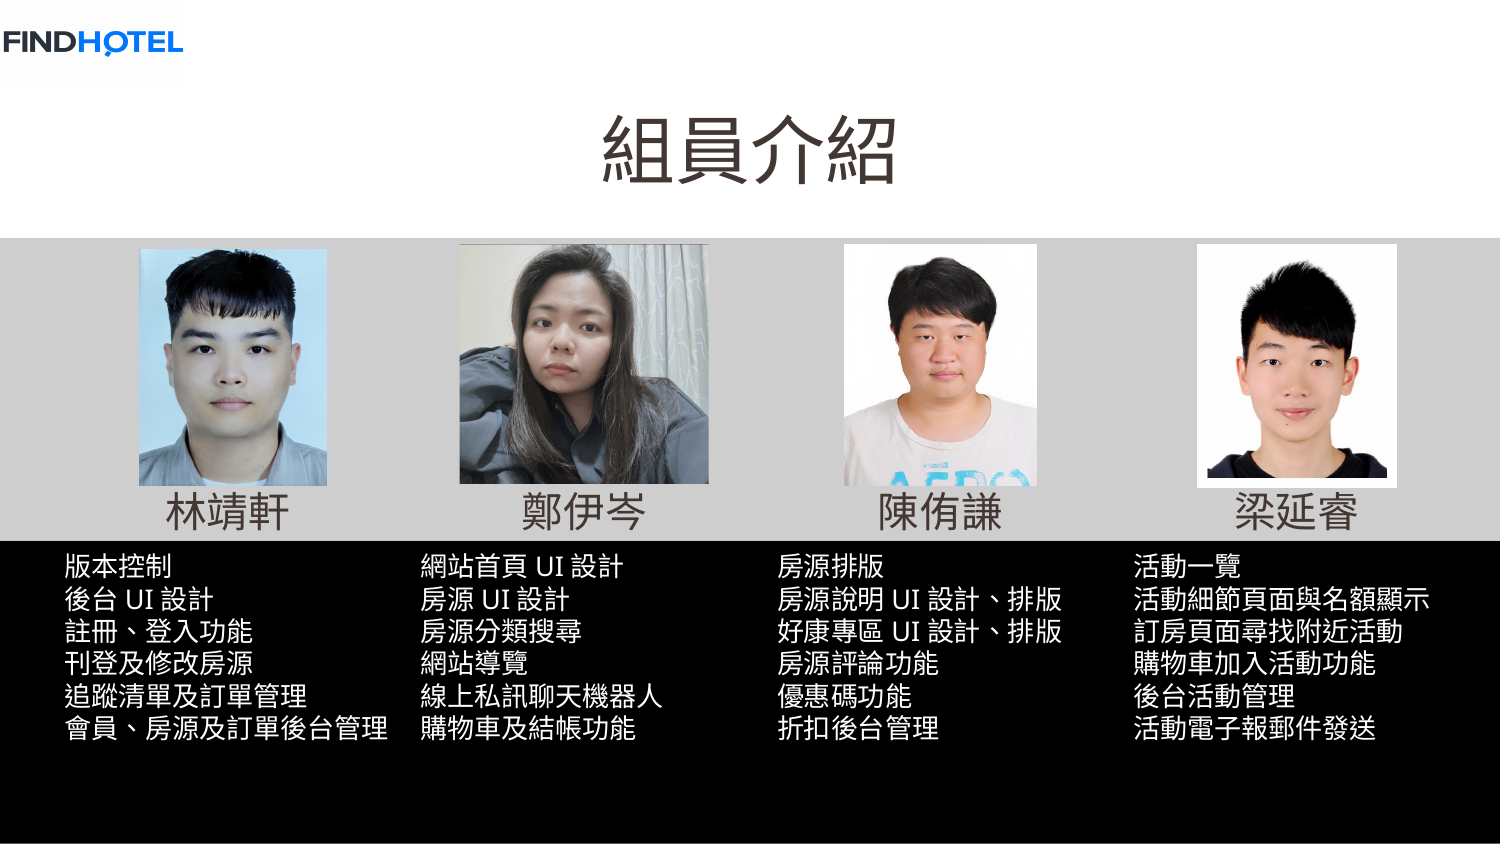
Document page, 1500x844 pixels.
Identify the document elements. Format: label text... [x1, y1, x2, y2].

text_box 鄭伊岑 [405, 486, 762, 551]
text_box 組員介紹 [116, 88, 1383, 202]
picture [1197, 244, 1397, 488]
picture [843, 244, 1037, 487]
text_box 林靖軒 [49, 486, 405, 551]
text_box 活動一覽 活動細節頁面與名額顯示 訂房頁面尋找附近活動 購物車加入活動功能 後台活動管理 活動電子報郵件發送 [1118, 551, 1475, 844]
picture [459, 244, 709, 484]
text_box 版本控制 後台UI設計 註冊、登入功能 刊登及修改房源 追蹤清單及訂單管理 會員、房源及訂單後台管理 [49, 551, 405, 844]
text_box 網站首頁UI設計 房源UI設計 房源分類搜尋 網站導覽 線上私訊聊天機器人 購物車及結帳功能 [405, 551, 762, 844]
text_box 陳侑謙 [762, 486, 1118, 551]
picture [139, 249, 327, 487]
text_box 房源排版 房源說明UI設計、排版 好康專區UI設計、排版 房源評論功能 優惠碼功能 折扣後台管理 [762, 551, 1118, 844]
picture [0, 0, 187, 89]
text_box 梁延睿 [1118, 486, 1475, 551]
